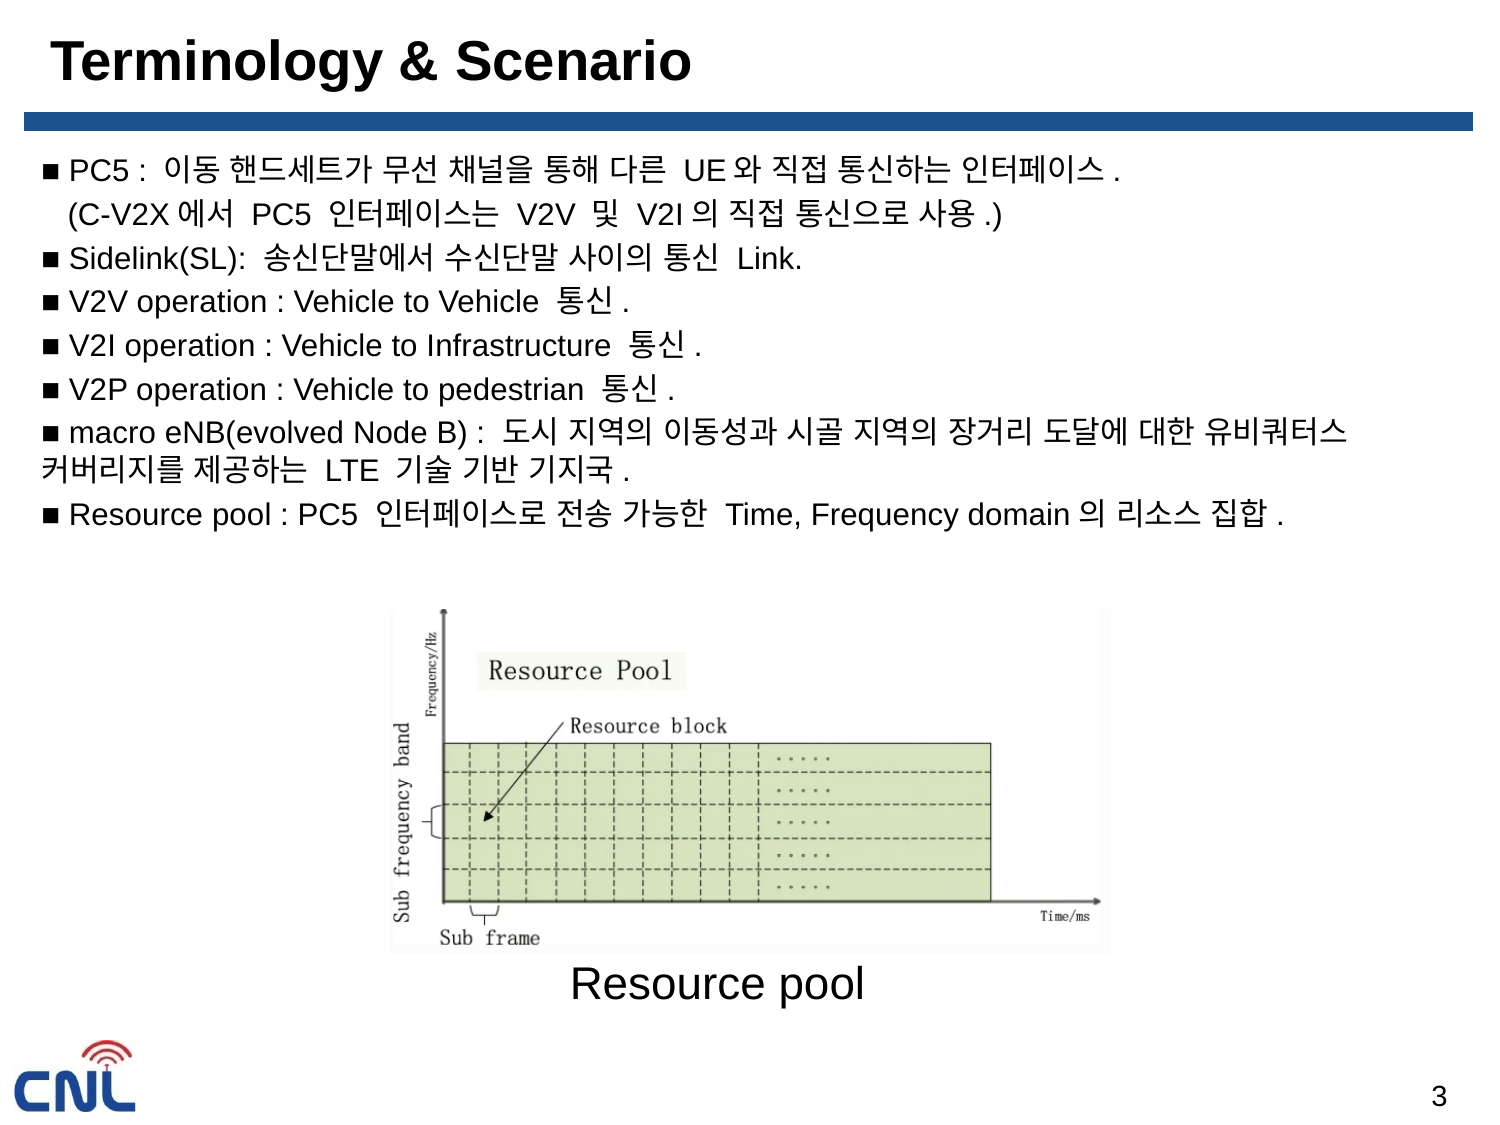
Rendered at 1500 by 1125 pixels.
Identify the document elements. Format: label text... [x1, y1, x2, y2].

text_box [389, 609, 1111, 1024]
title Terminology & Scenario [35, 1, 1461, 114]
text_box ■ PC5 : 이동 핸드세트가 무선 채널을 통해 다른 UE와 직접 통신하는 인터페이스. (C-V2X에서 PC5 인터페이스는 V2V 및 V2I의 직접 통신으로 사용.) ■ Sidelink(SL): 송신단말에서 수신단말 사이의 통신 Link. ■ V2V operation : Vehicle to Vehicle 통신. ■ V2I operation : Vehicle to Infrastructure 통신. ■ V2P operation : Vehicle to pedestrian 통신. ■ macro eNB(evolved Node B) : 도시 지역의 이동성과 시골 지역의 장거리 도달에 대한 유비쿼터스 커버리지를 제공하는 LTE 기술 기반 기지국. ■ Resource pool : PC5 인터페이스로 전송 가능한 Time, Frequency domain의 리소스 집합. [26, 143, 1474, 714]
picture [0, 0, 1500, 112]
picture [14, 1040, 136, 1112]
slide_number 3 [1387, 1069, 1463, 1111]
